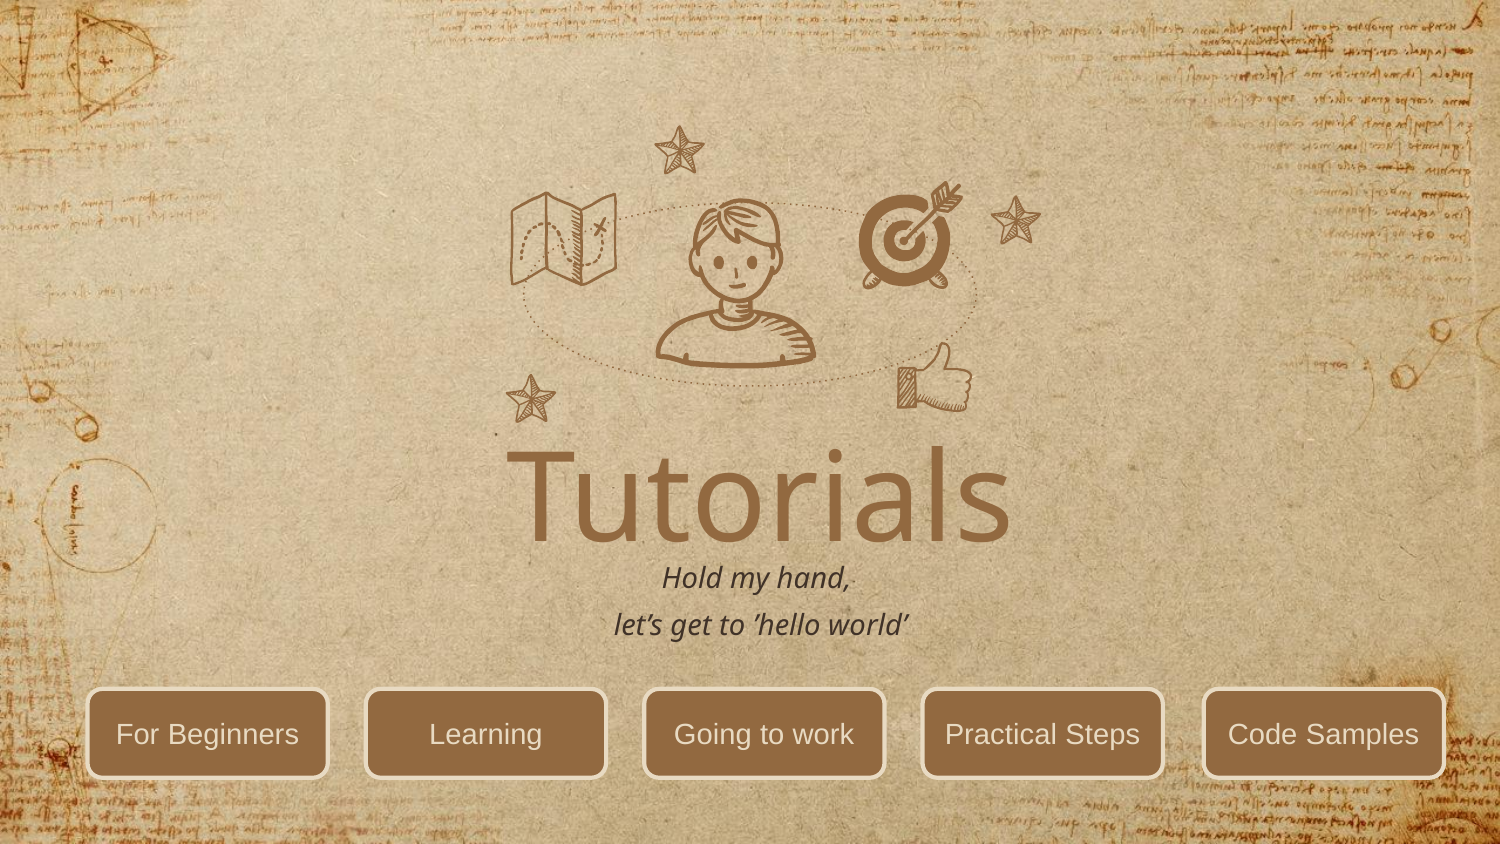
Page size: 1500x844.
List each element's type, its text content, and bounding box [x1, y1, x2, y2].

text_box Practical Steps [920, 686, 1165, 780]
picture [0, 0, 1500, 844]
text_box [990, 195, 1042, 245]
text_box For Beginners [85, 686, 330, 780]
text_box [858, 194, 951, 290]
text_box [896, 342, 973, 413]
title Tutorials [70, 391, 1451, 582]
text_box [654, 125, 705, 175]
text_box [899, 181, 963, 246]
text_box Code Samples [1201, 686, 1447, 780]
text_box [505, 373, 557, 423]
text_box [510, 191, 617, 287]
text_box [523, 202, 977, 386]
text_box Learning [363, 686, 609, 780]
text_box Going to work [642, 686, 887, 780]
subtitle Hold my hand, let’s get to ’hello world’ [253, 544, 1268, 673]
text_box [655, 198, 817, 369]
